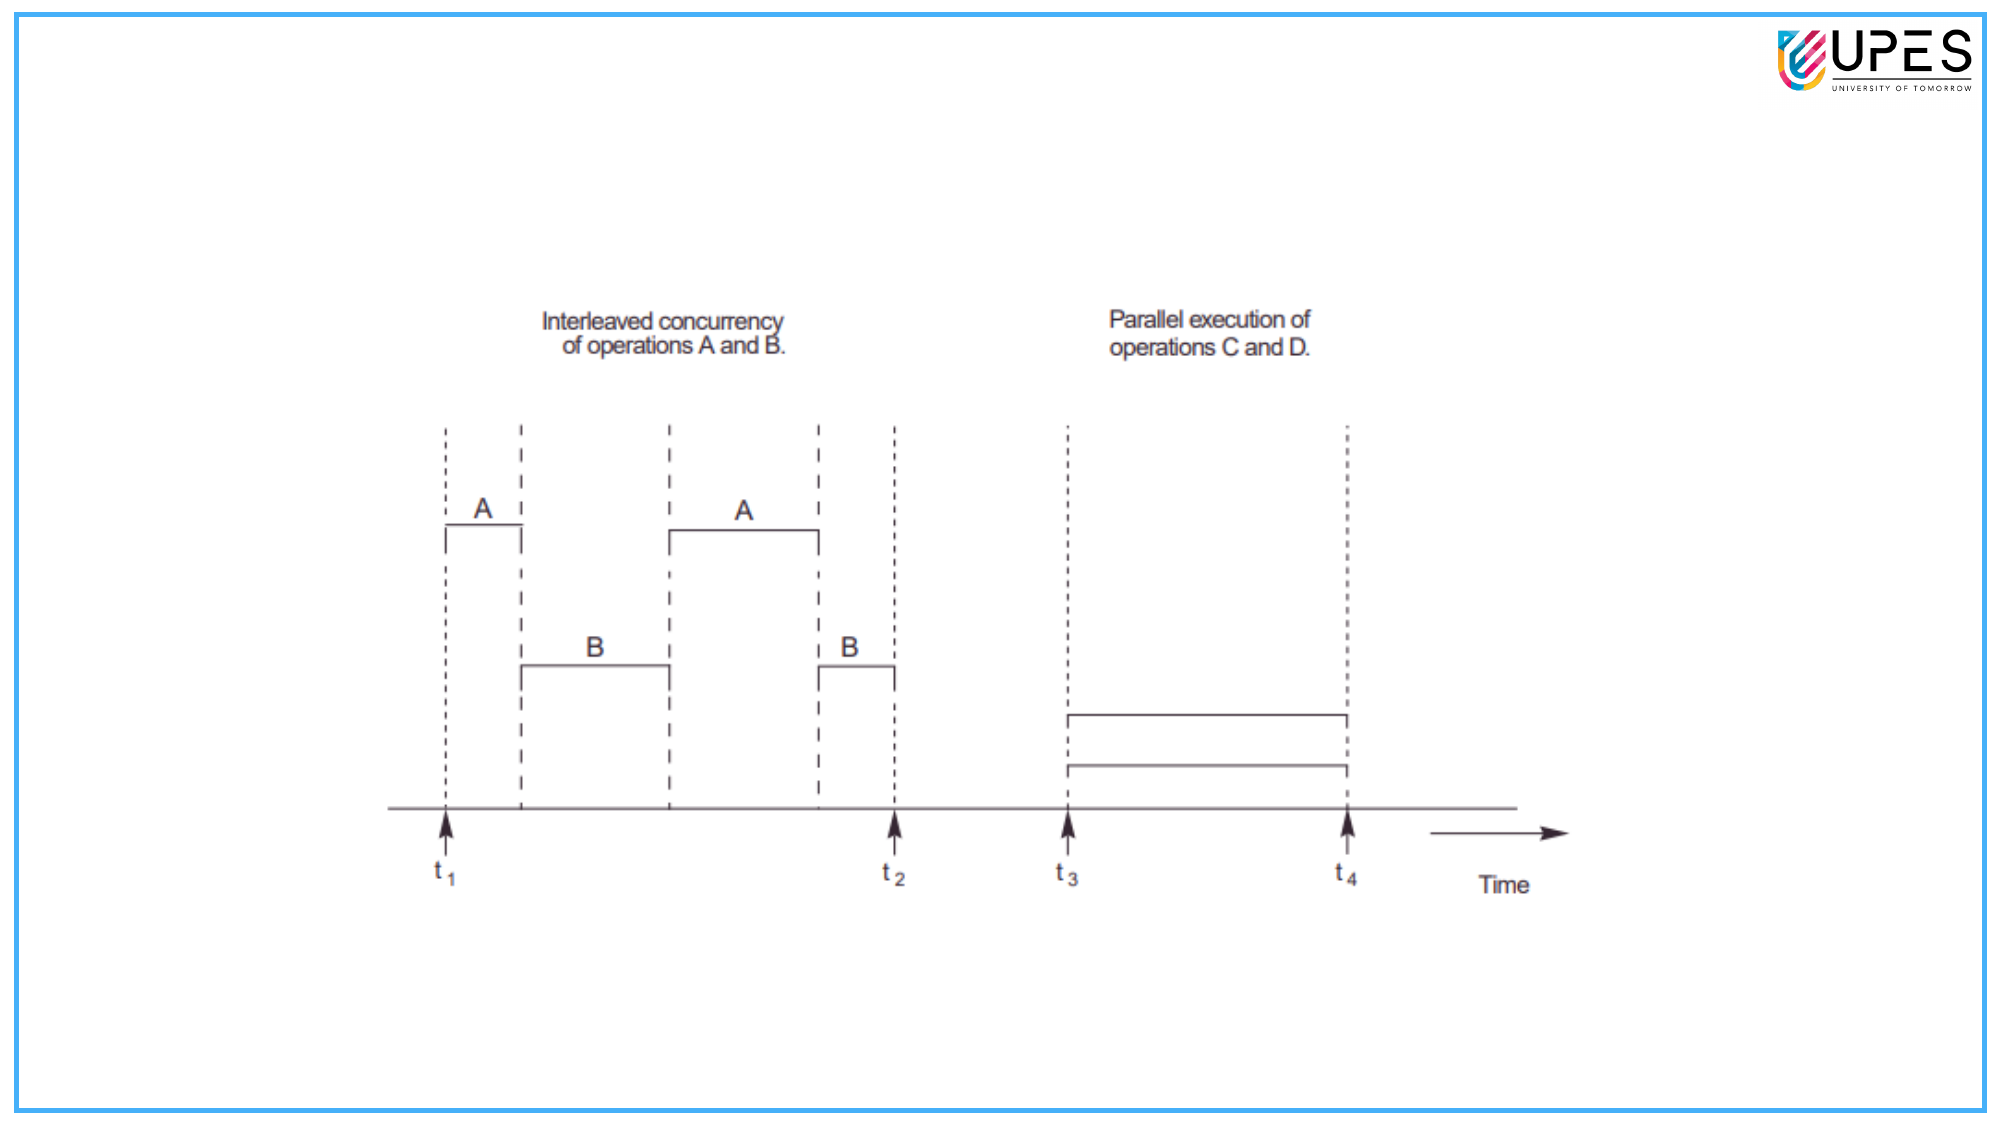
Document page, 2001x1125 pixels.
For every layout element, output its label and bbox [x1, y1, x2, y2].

picture [353, 173, 1614, 951]
picture [1758, 20, 1978, 110]
